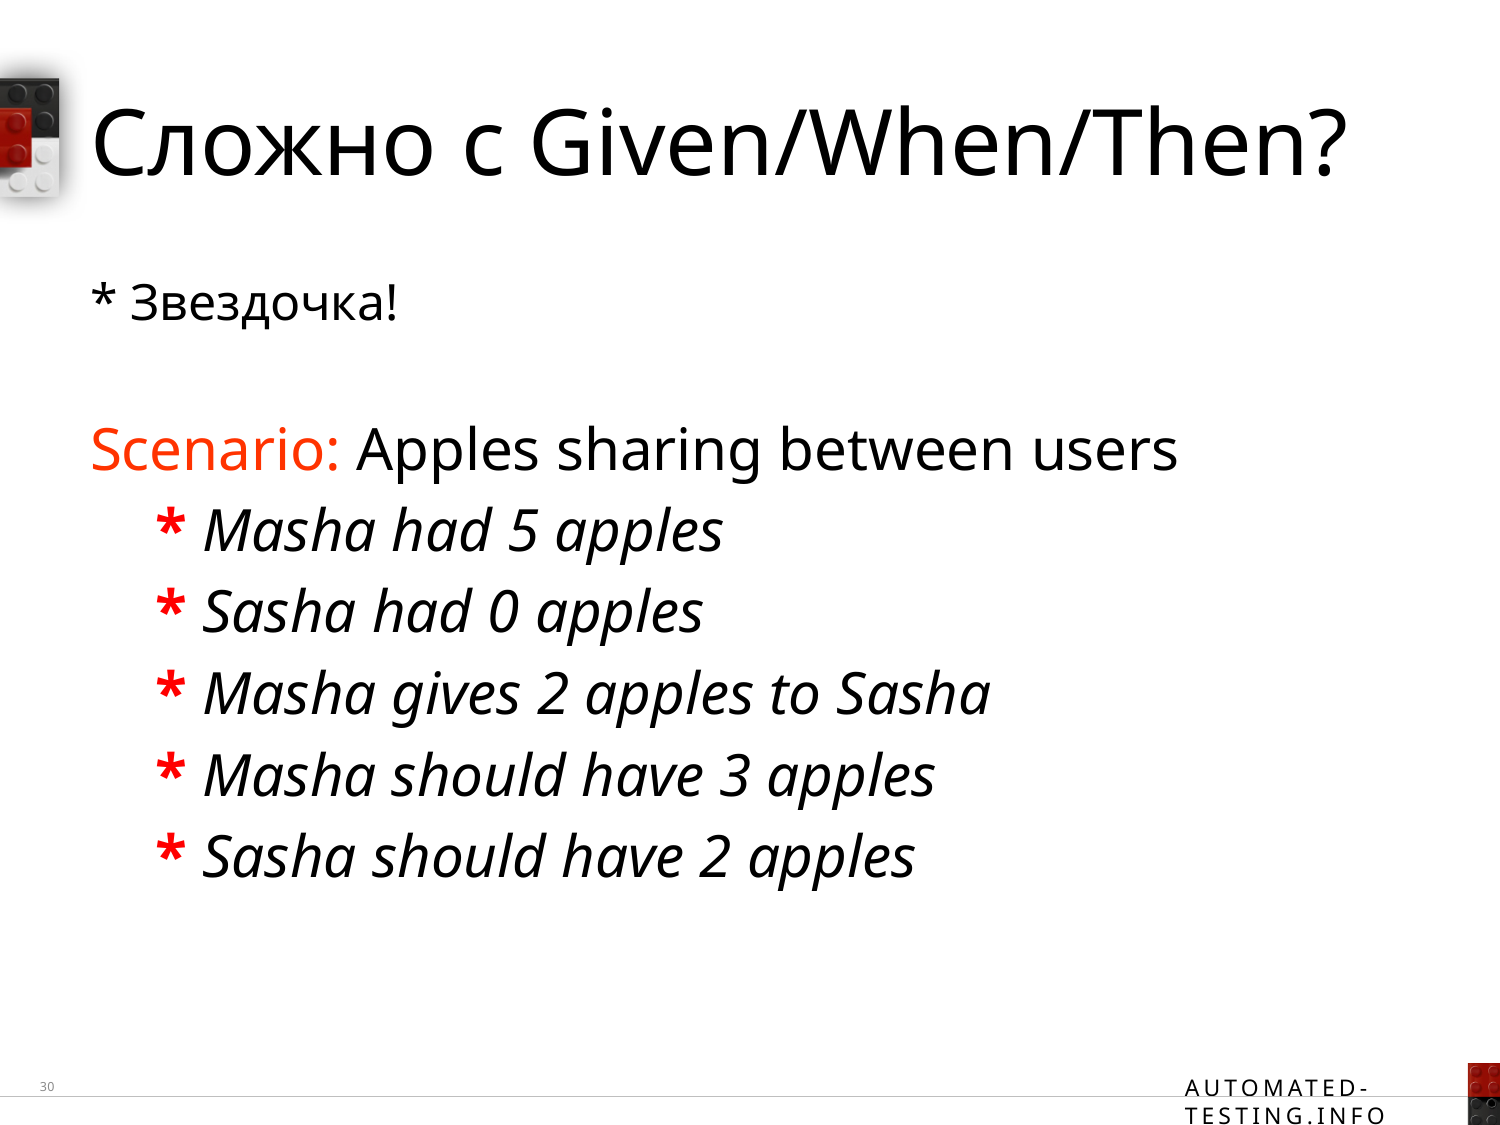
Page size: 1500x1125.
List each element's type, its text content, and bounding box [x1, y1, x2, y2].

slide_number 30 [5, 1073, 89, 1102]
list * Звездочка! Scenario: Apples sharing between users * Masha had 5 apples * Sasha had 0 apples * Masha gives 2 apples to Sasha * Masha should have 3 apples * Sasha should have 2 apples [75, 262, 1425, 1005]
picture [1467, 1063, 1500, 1125]
picture [0, 79, 59, 196]
title Сложно с Given/When/Then? [75, 45, 1425, 233]
